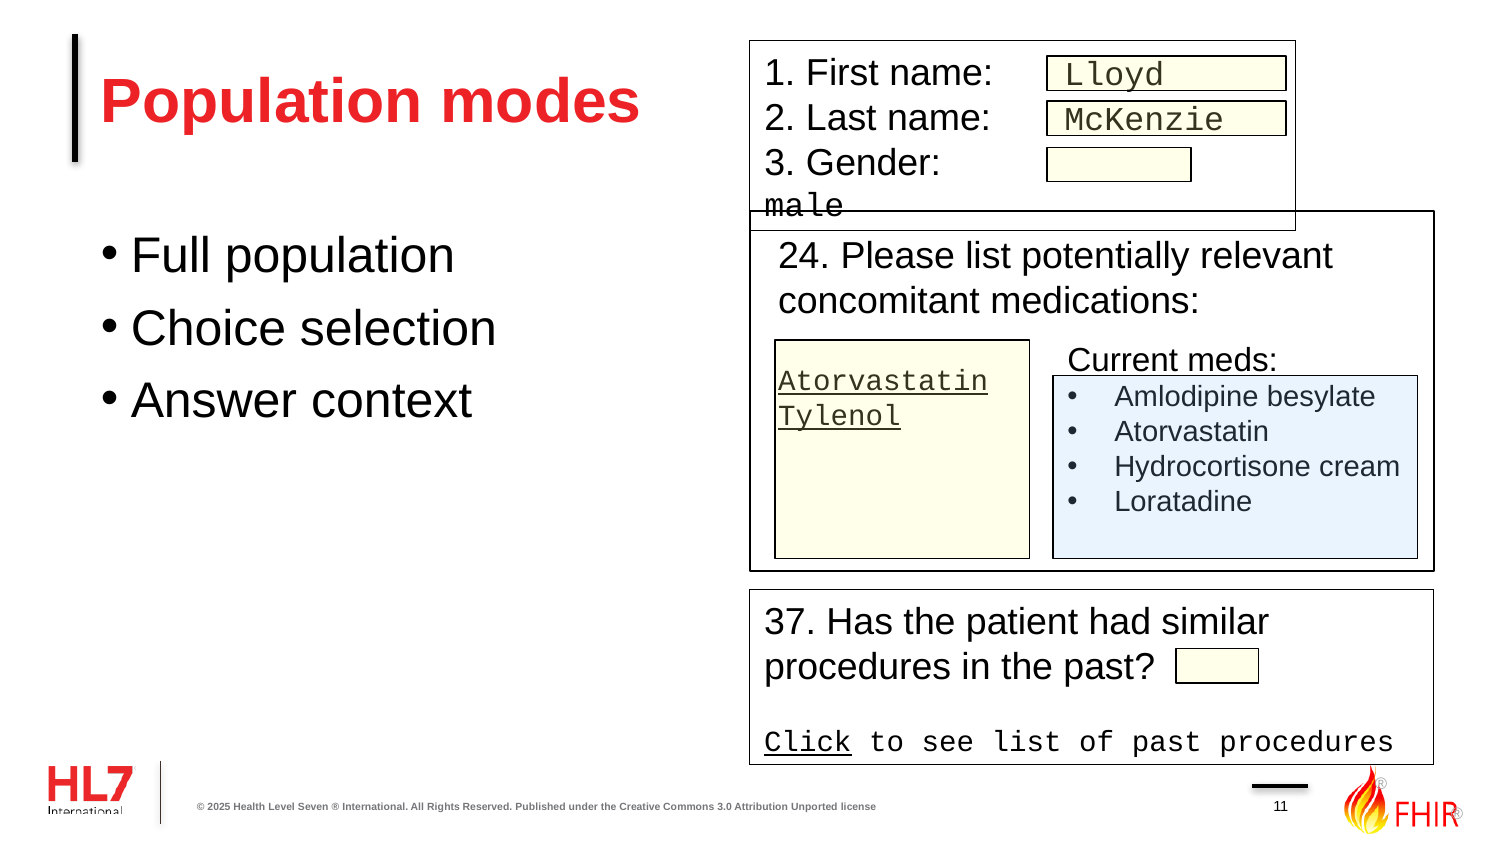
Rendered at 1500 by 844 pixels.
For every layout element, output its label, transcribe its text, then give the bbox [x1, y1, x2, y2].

footer © 2025 Health Level Seven ® International. All Rights Reserved. Published under the Creative Commons 3.0 Attribution Unported license [196, 786, 941, 813]
title Population modes [100, 33, 1451, 163]
picture [1339, 760, 1463, 837]
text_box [749, 589, 1435, 767]
slide_number 11 [1258, 786, 1304, 814]
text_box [749, 40, 1297, 193]
list Full population Choice selection Answer context [100, 222, 594, 455]
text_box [749, 210, 1435, 589]
